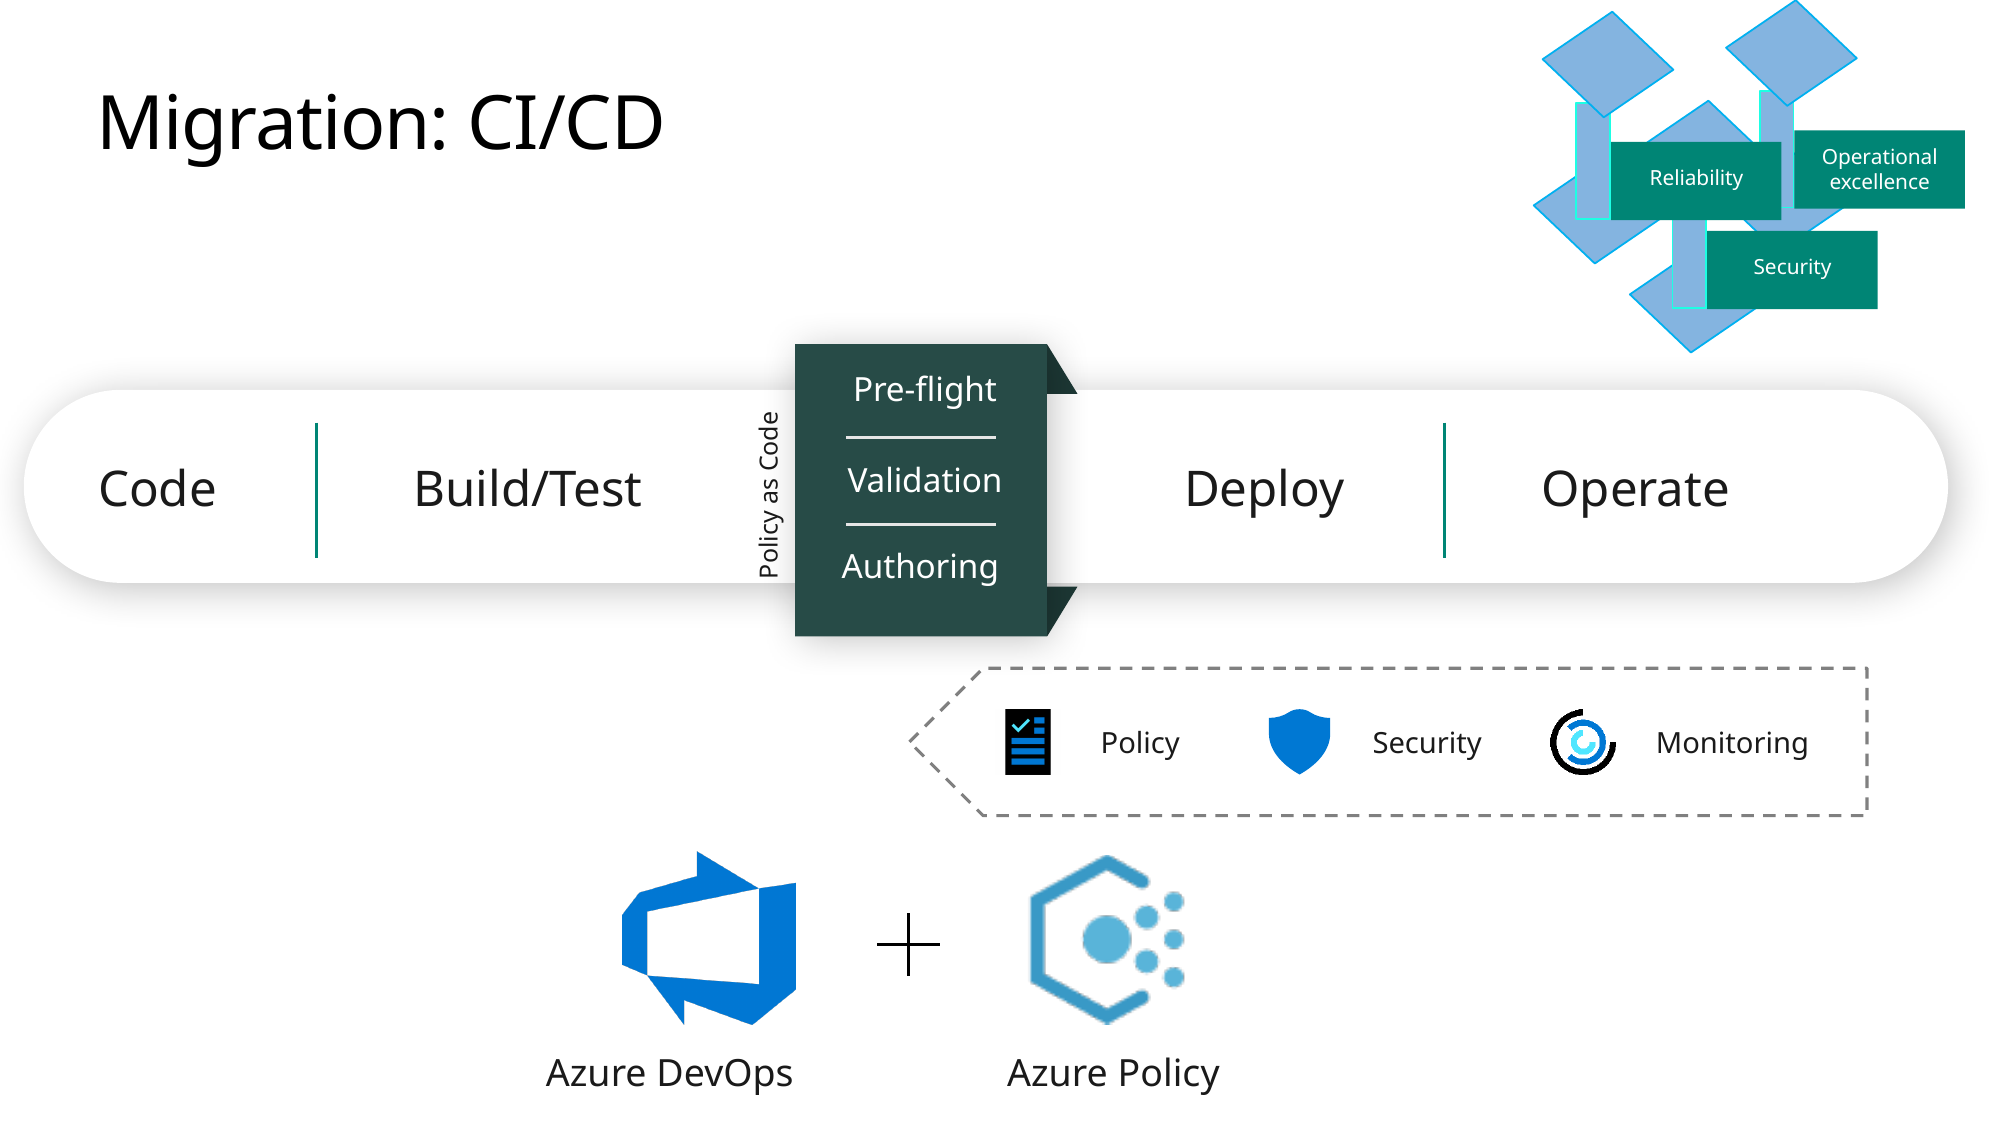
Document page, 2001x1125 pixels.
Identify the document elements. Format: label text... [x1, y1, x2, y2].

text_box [1533, 11, 1782, 264]
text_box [1629, 100, 1878, 353]
text_box Code [83, 456, 232, 524]
text_box Azure DevOps [544, 1049, 873, 1125]
text_box Build/Test [398, 456, 657, 524]
text_box [23, 389, 752, 583]
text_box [994, 708, 1268, 776]
text_box [908, 667, 1868, 817]
text_box Azure Policy [992, 1041, 1236, 1102]
picture [1021, 855, 1194, 1025]
picture [622, 851, 796, 1025]
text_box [1268, 708, 1508, 776]
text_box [1549, 708, 1843, 776]
text_box Operate [1526, 456, 1745, 524]
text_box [752, 343, 1078, 637]
text_box [1078, 389, 1949, 583]
text_box Deploy [1169, 456, 1360, 524]
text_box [1716, 0, 1966, 253]
title Migration: CI/CD [96, 75, 1533, 166]
